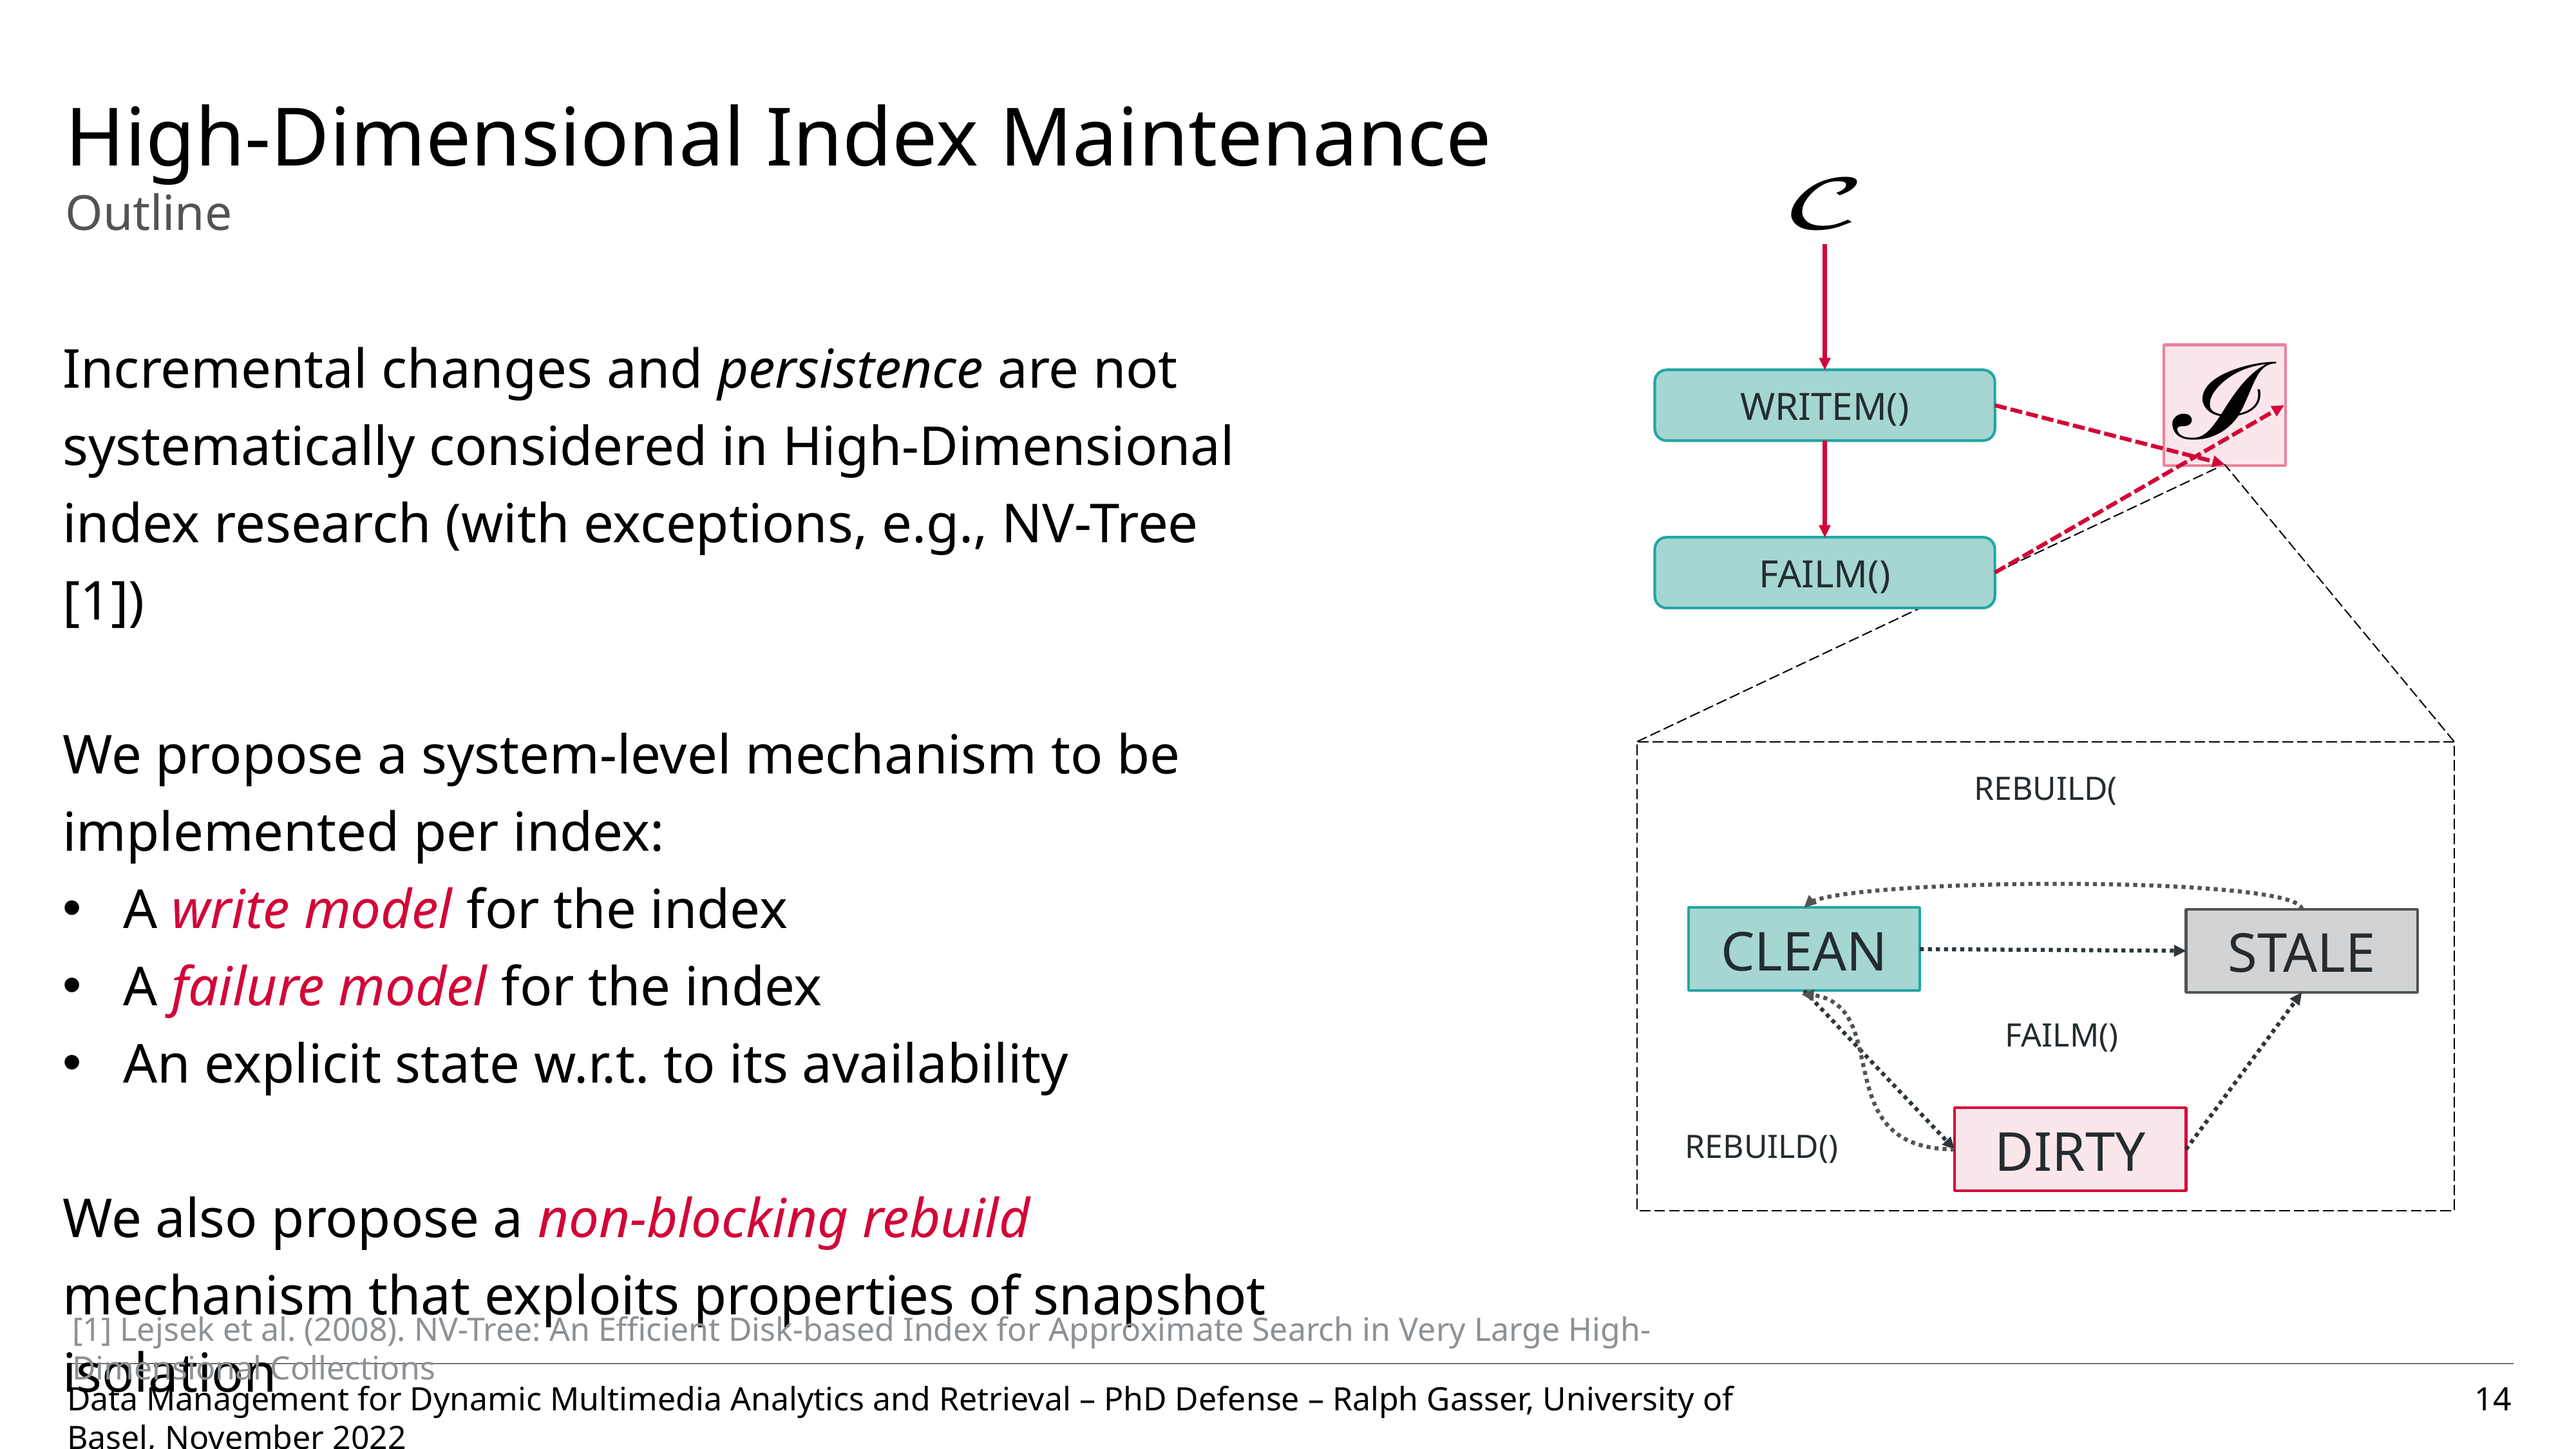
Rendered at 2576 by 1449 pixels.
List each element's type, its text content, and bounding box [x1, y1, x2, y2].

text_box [2186, 992, 2302, 1150]
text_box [1636, 464, 2224, 742]
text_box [1801, 994, 1955, 1150]
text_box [1804, 990, 1955, 994]
title High-Dimensional Index Maintenance Outline [65, 85, 2511, 322]
text_box [1] Lejsek et al. (2008). NV-Tree: An Efficient Disk-based Index for Approximate Search in Very Large High-Dimensional Collections [62, 1304, 1791, 1392]
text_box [1919, 949, 2052, 951]
list Incremental changes and persistence are not systematically considered in High-Dimensional index research (with exceptions, e.g., NV-Tree [1]) We propose a system-level mechanism to be implemented per index: A write model for the index A failure model for the index An explicit state w.r.t. to its availability We also propose a non-blocking rebuild mechanism that exploits properties of snapshot isolation [62, 321, 1271, 1263]
text_box [1637, 742, 2454, 1211]
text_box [2054, 949, 2186, 951]
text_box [1994, 446, 2183, 573]
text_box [2224, 464, 2455, 742]
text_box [2052, 659, 2054, 1157]
slide_number 14 [2343, 1378, 2512, 1418]
